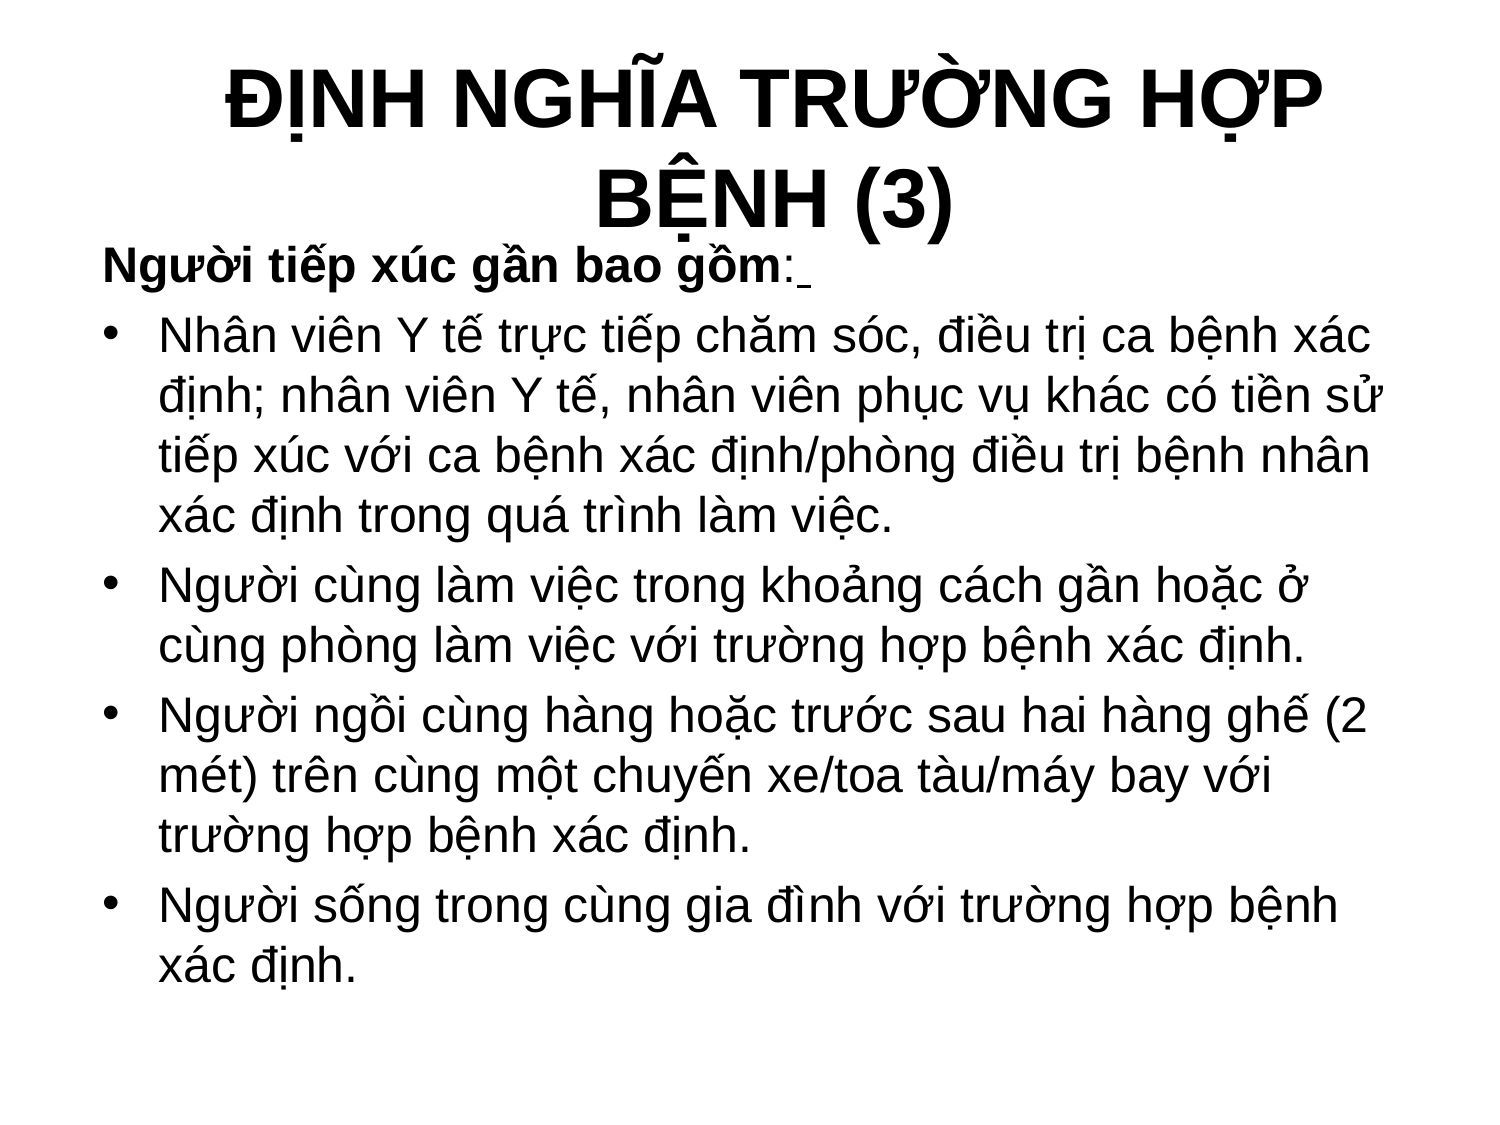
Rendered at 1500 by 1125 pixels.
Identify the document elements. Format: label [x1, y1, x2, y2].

title [99, 62, 1451, 226]
list [87, 224, 1438, 1038]
